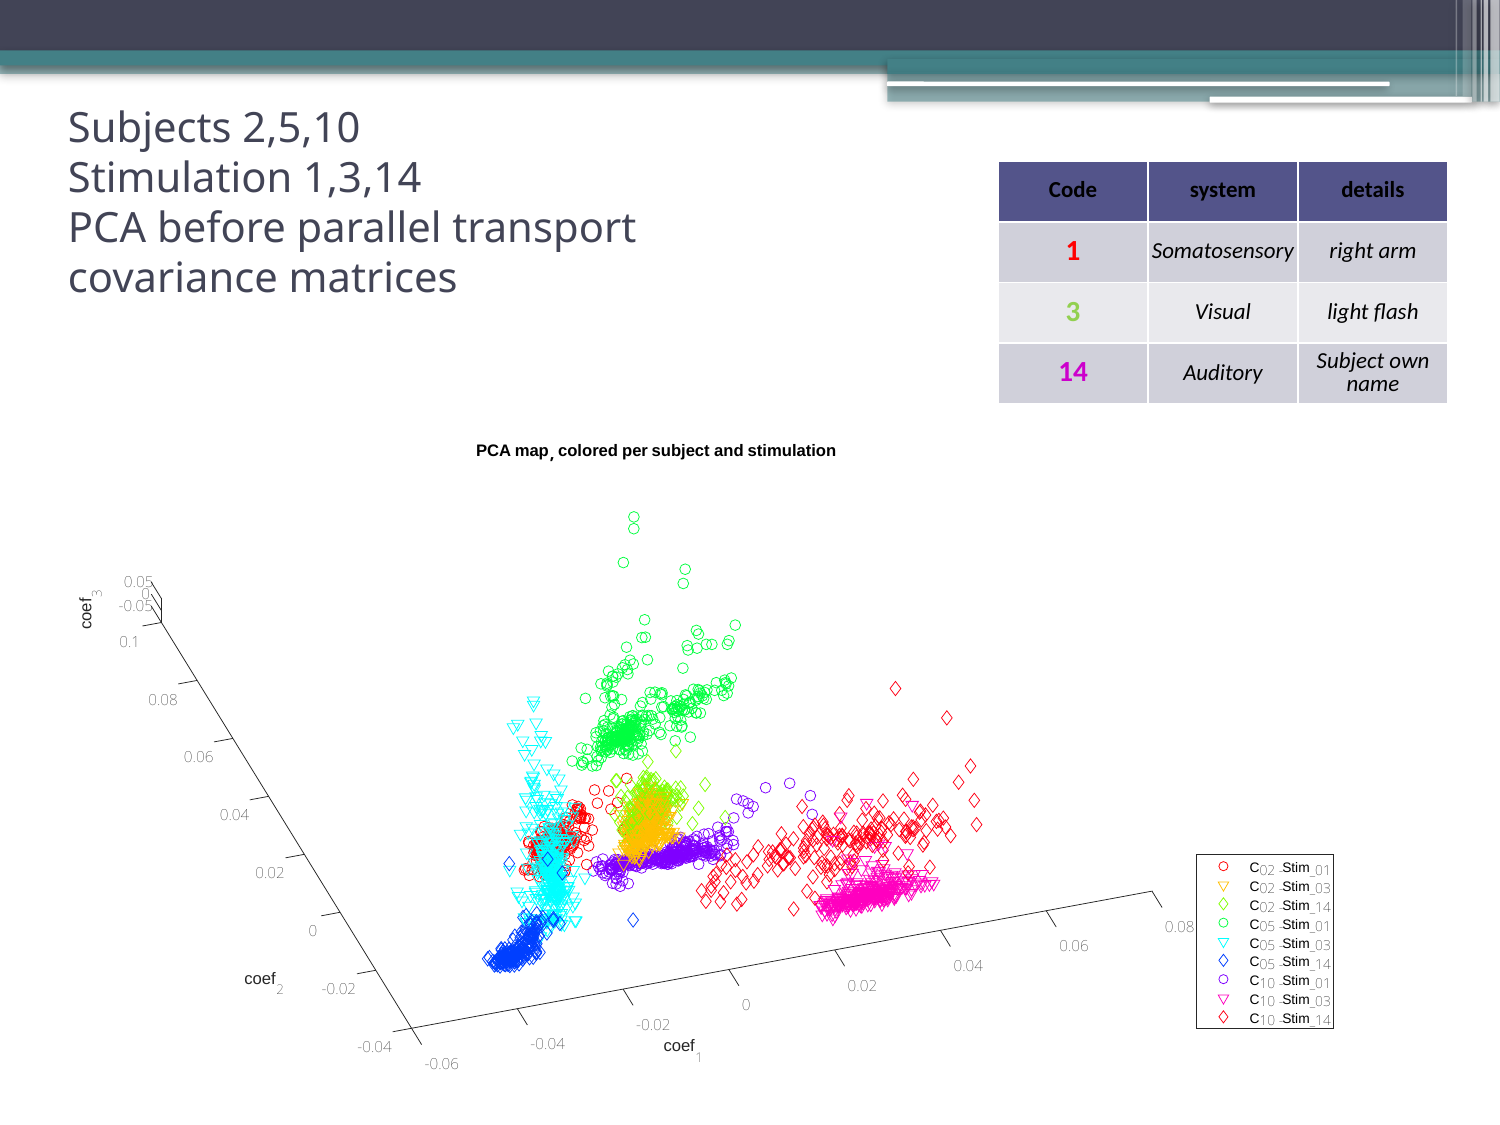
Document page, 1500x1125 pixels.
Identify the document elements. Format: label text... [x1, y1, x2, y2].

table_cell Auditory [1149, 344, 1297, 403]
table_cell Visual [1149, 283, 1297, 342]
table_cell 1 [999, 223, 1147, 282]
table_header details [1299, 162, 1447, 221]
table_cell Subject own name [1299, 344, 1447, 403]
table_cell light flash [1299, 283, 1447, 342]
picture [0, 408, 1456, 1105]
title Subjects 2,5,10 Stimulation 1,3,14 PCA before parallel transport covariance matrices [53, 113, 1404, 289]
table_cell Somatosensory [1149, 223, 1297, 282]
table_cell 14 [999, 344, 1147, 403]
table_cell right arm [1299, 223, 1447, 282]
table_cell 3 [999, 283, 1147, 342]
table_header system [1149, 162, 1297, 221]
table_header Code [999, 162, 1147, 221]
